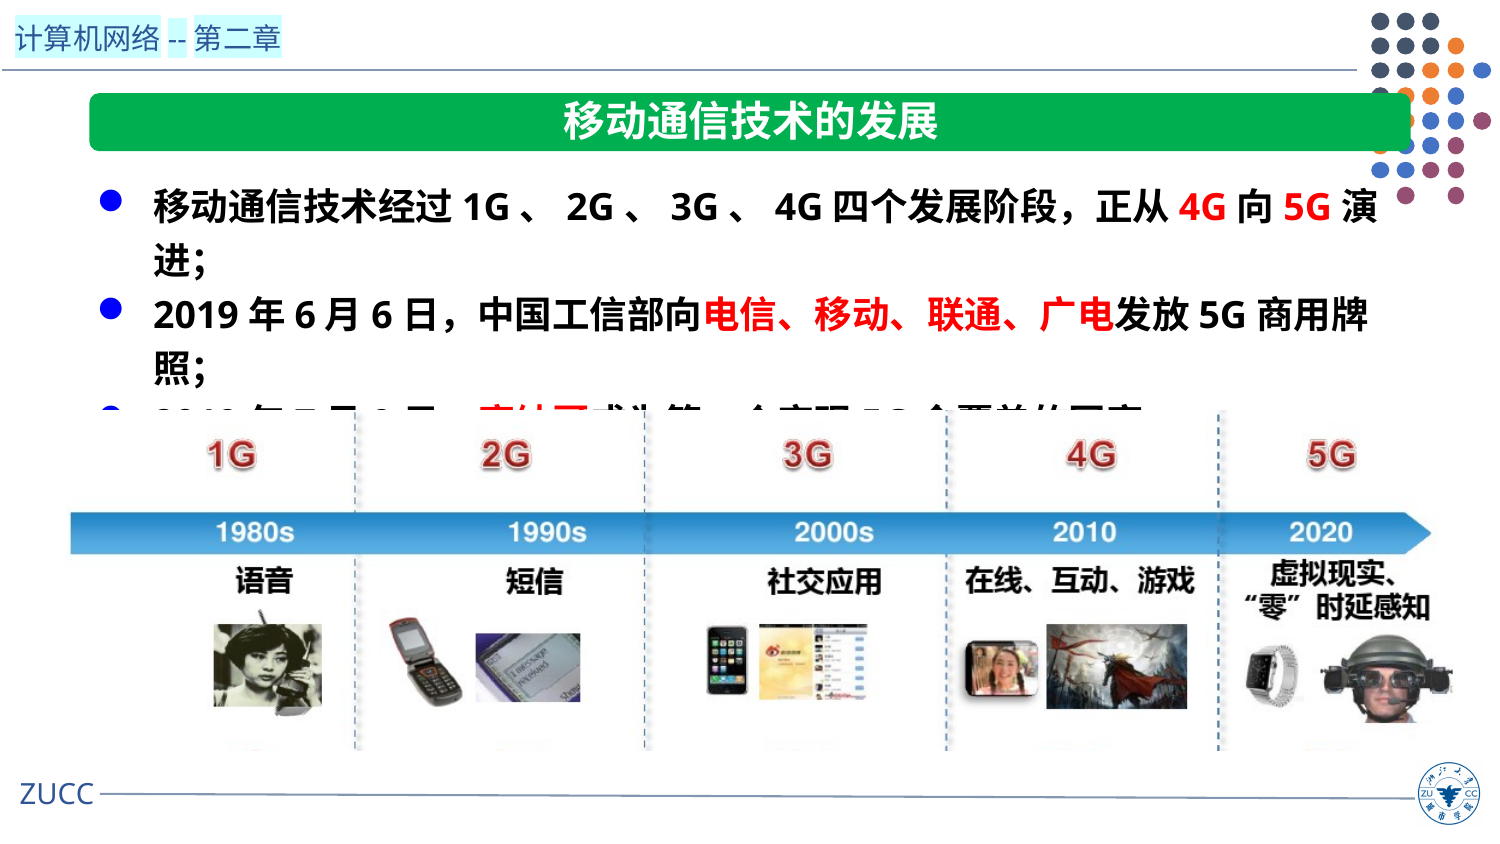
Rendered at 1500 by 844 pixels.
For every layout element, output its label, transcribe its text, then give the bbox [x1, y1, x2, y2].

text_box 移动通信技术的发展 [548, 87, 955, 153]
text_box [89, 93, 548, 152]
picture [1415, 759, 1483, 827]
picture [66, 410, 1455, 751]
text_box [955, 93, 1411, 152]
text_box 移动通信技术经过1G、2G、3G、4G四个发展阶段，正从4G向5G演进； 2019年6月6日，中国工信部向电信、移动、联通、广电发放5G商用牌照； 2019年7月9日，摩纳哥成为第一个实现5G全覆盖的国家； 2019年10月31日，工信部与运营商举行5G商用启动仪式。 [87, 170, 1433, 409]
